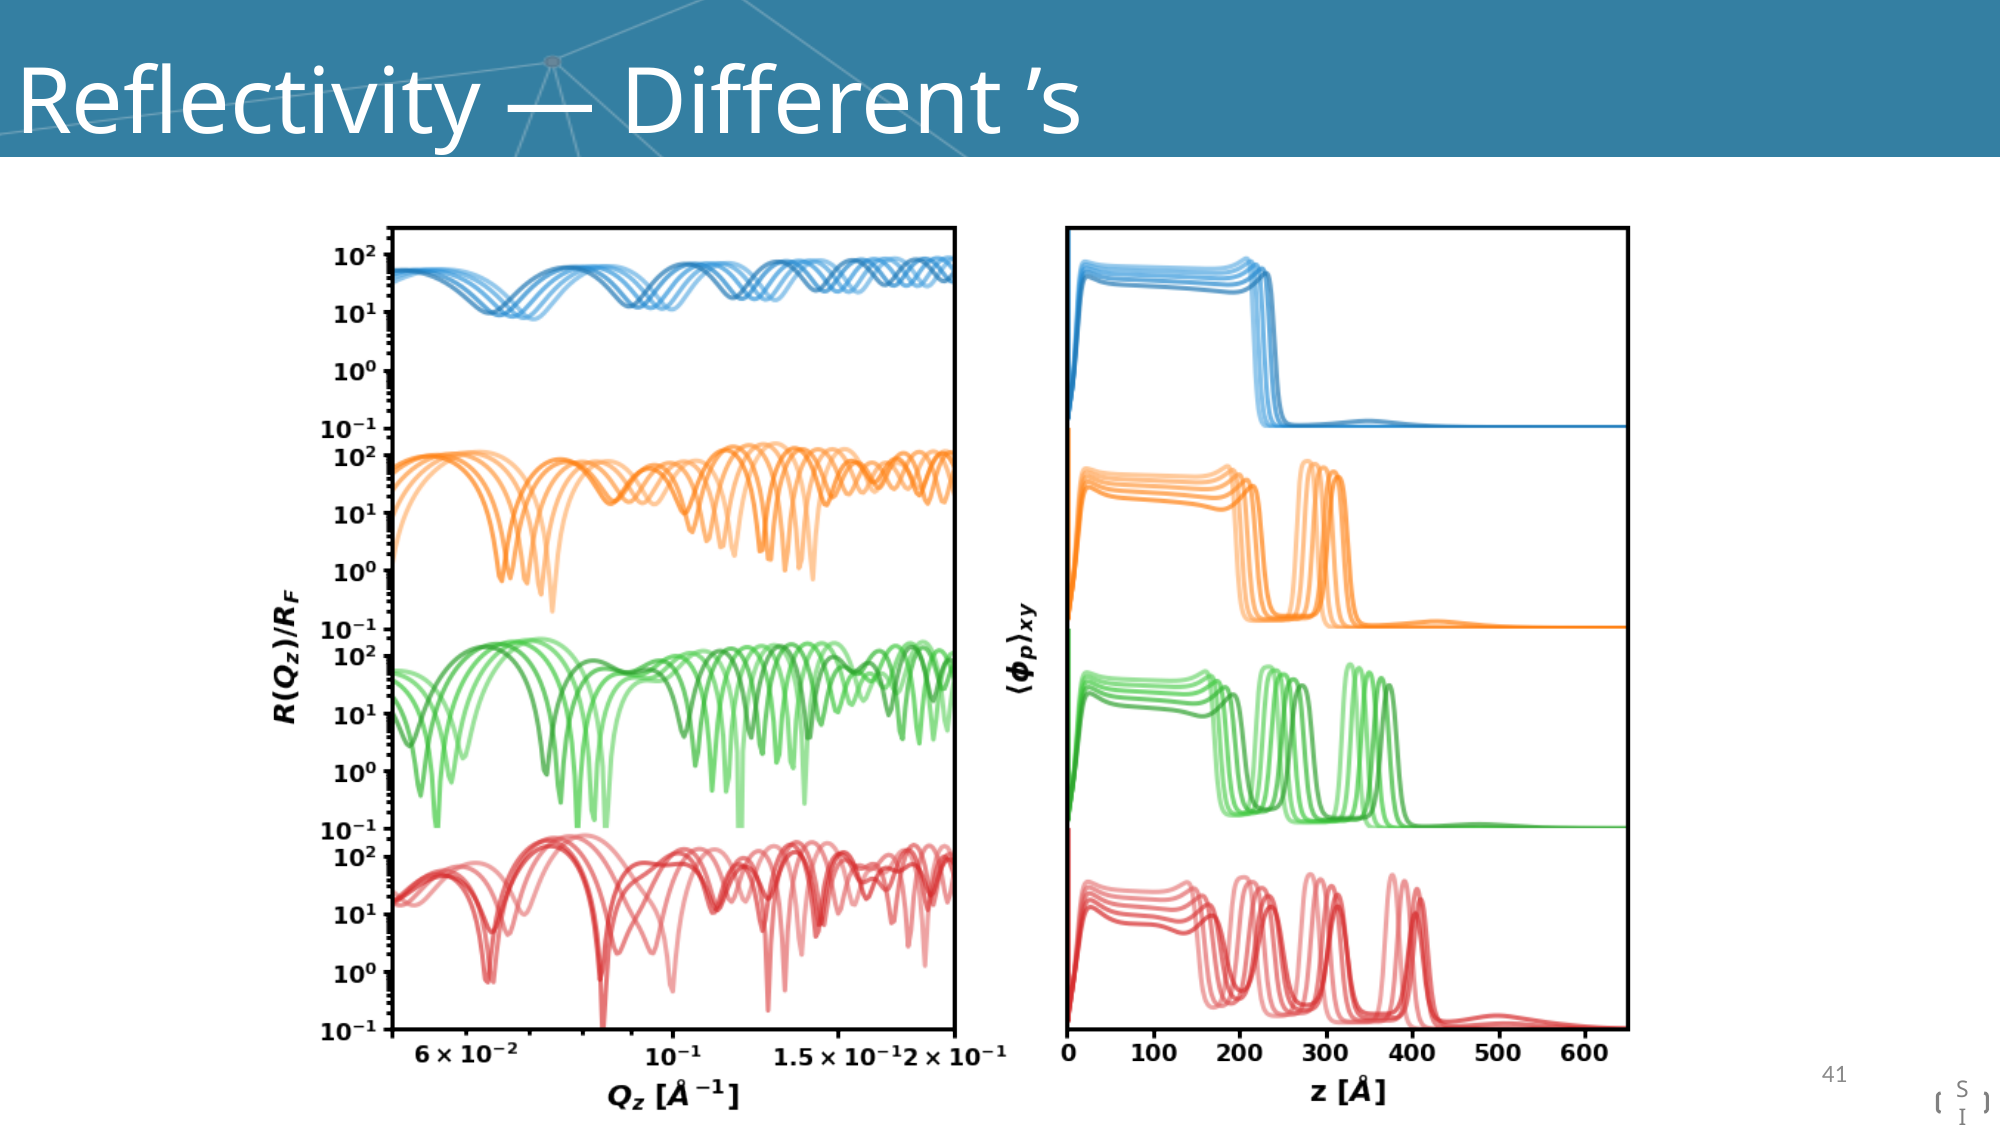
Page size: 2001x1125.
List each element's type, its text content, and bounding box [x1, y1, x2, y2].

slide_number 41 [1638, 1042, 1863, 1103]
picture [262, 217, 1638, 1125]
